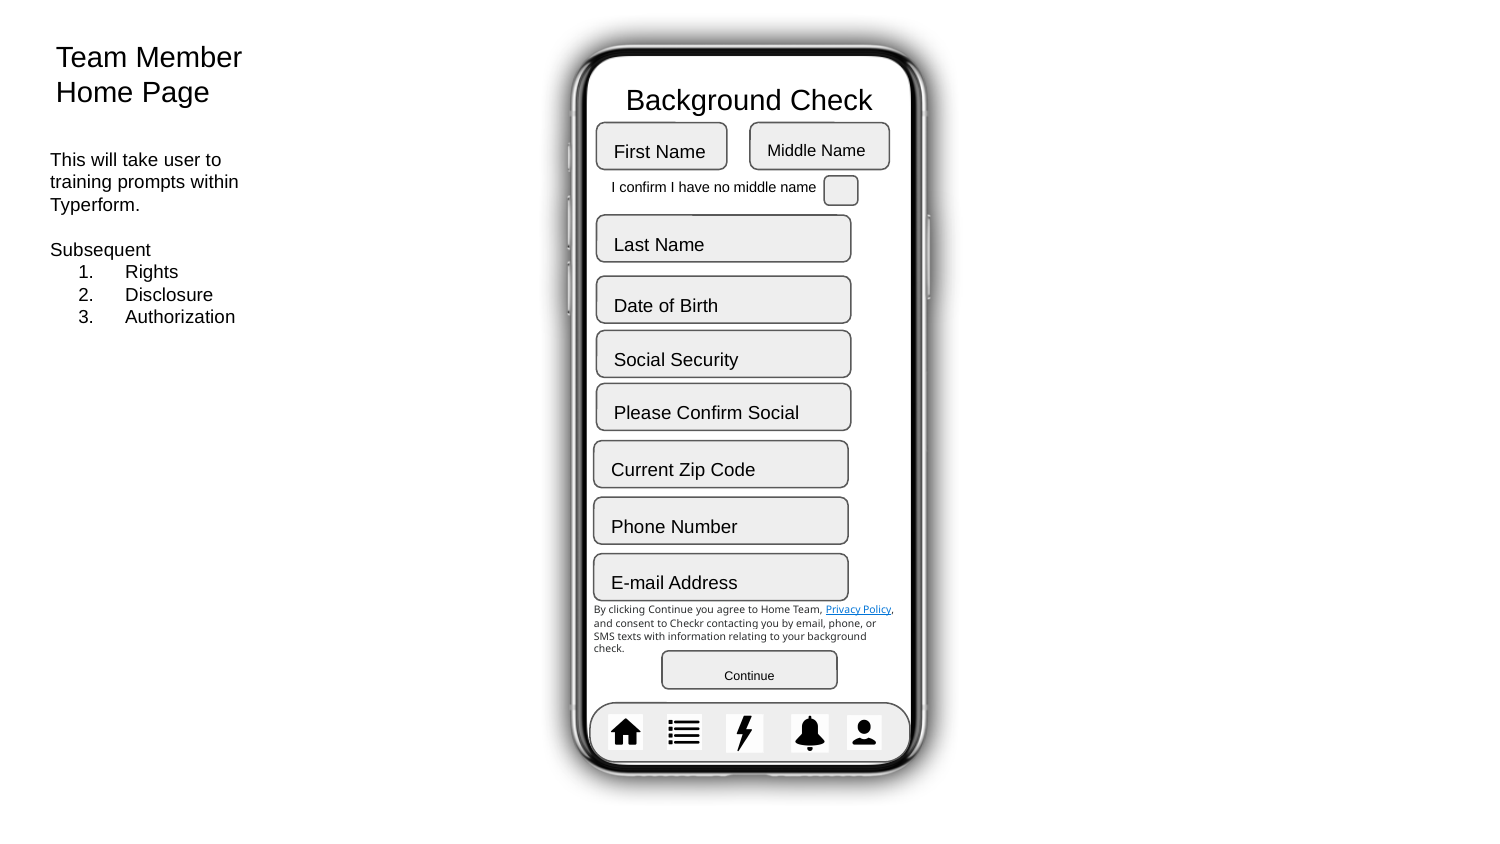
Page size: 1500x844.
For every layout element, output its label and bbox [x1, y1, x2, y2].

picture [537, 13, 963, 808]
text_box [35, 132, 290, 338]
text_box [40, 23, 290, 114]
text_box [589, 702, 911, 763]
